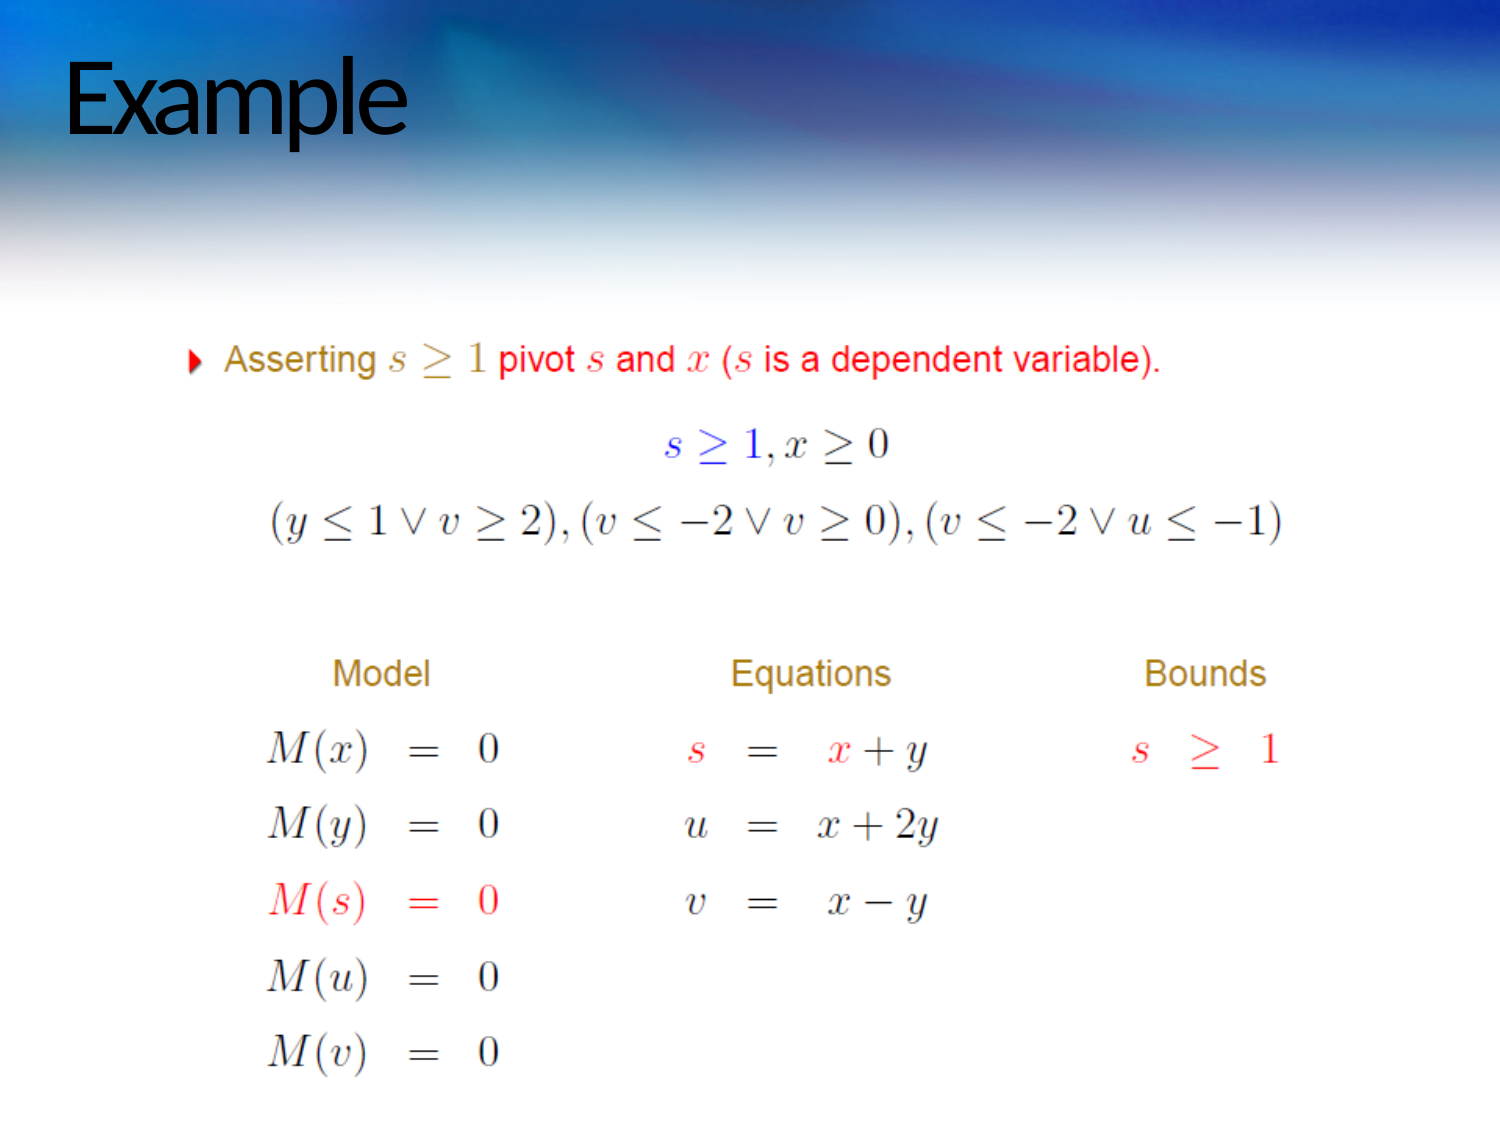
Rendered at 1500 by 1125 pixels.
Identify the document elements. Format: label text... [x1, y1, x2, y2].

title Example [62, 37, 1438, 161]
picture [0, 0, 1500, 1125]
